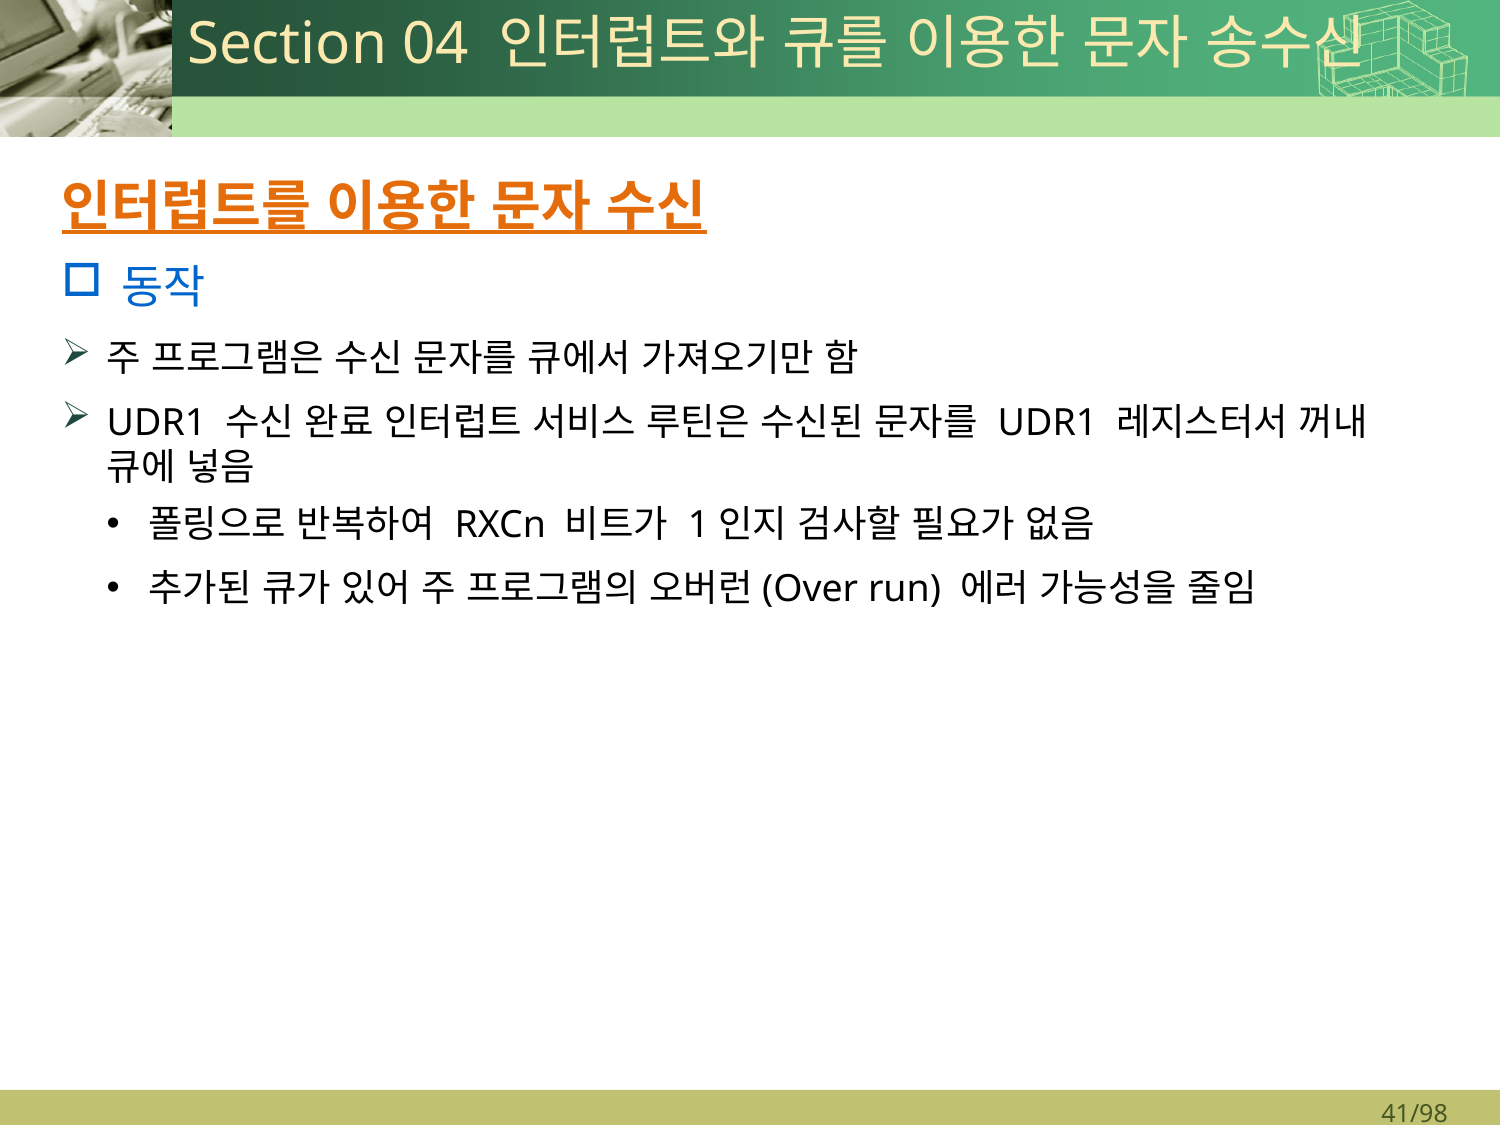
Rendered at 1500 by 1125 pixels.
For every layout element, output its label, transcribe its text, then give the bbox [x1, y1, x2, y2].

picture [0, 75, 1500, 151]
title Section 04 인터럽트와 큐를 이용한 문자 송수신 [172, 75, 1500, 94]
text_box [0, 0, 1500, 75]
list 인터럽트를 이용한 문자 수신 동작 주 프로그램은 수신 문자를 큐에서 가져오기만 함 UDR1 수신 완료 인터럽트 서비스 루틴은 수신된 문자를 UDR1 레지스터서 꺼내 큐에 넣음 폴링으로 반복하여 RXCn 비트가 1인지 검사할 필요가 없음 추가된 큐가 있어 주 프로그램의 오버런(Over run) 에러 가능성을 줄임 [46, 164, 1459, 1067]
